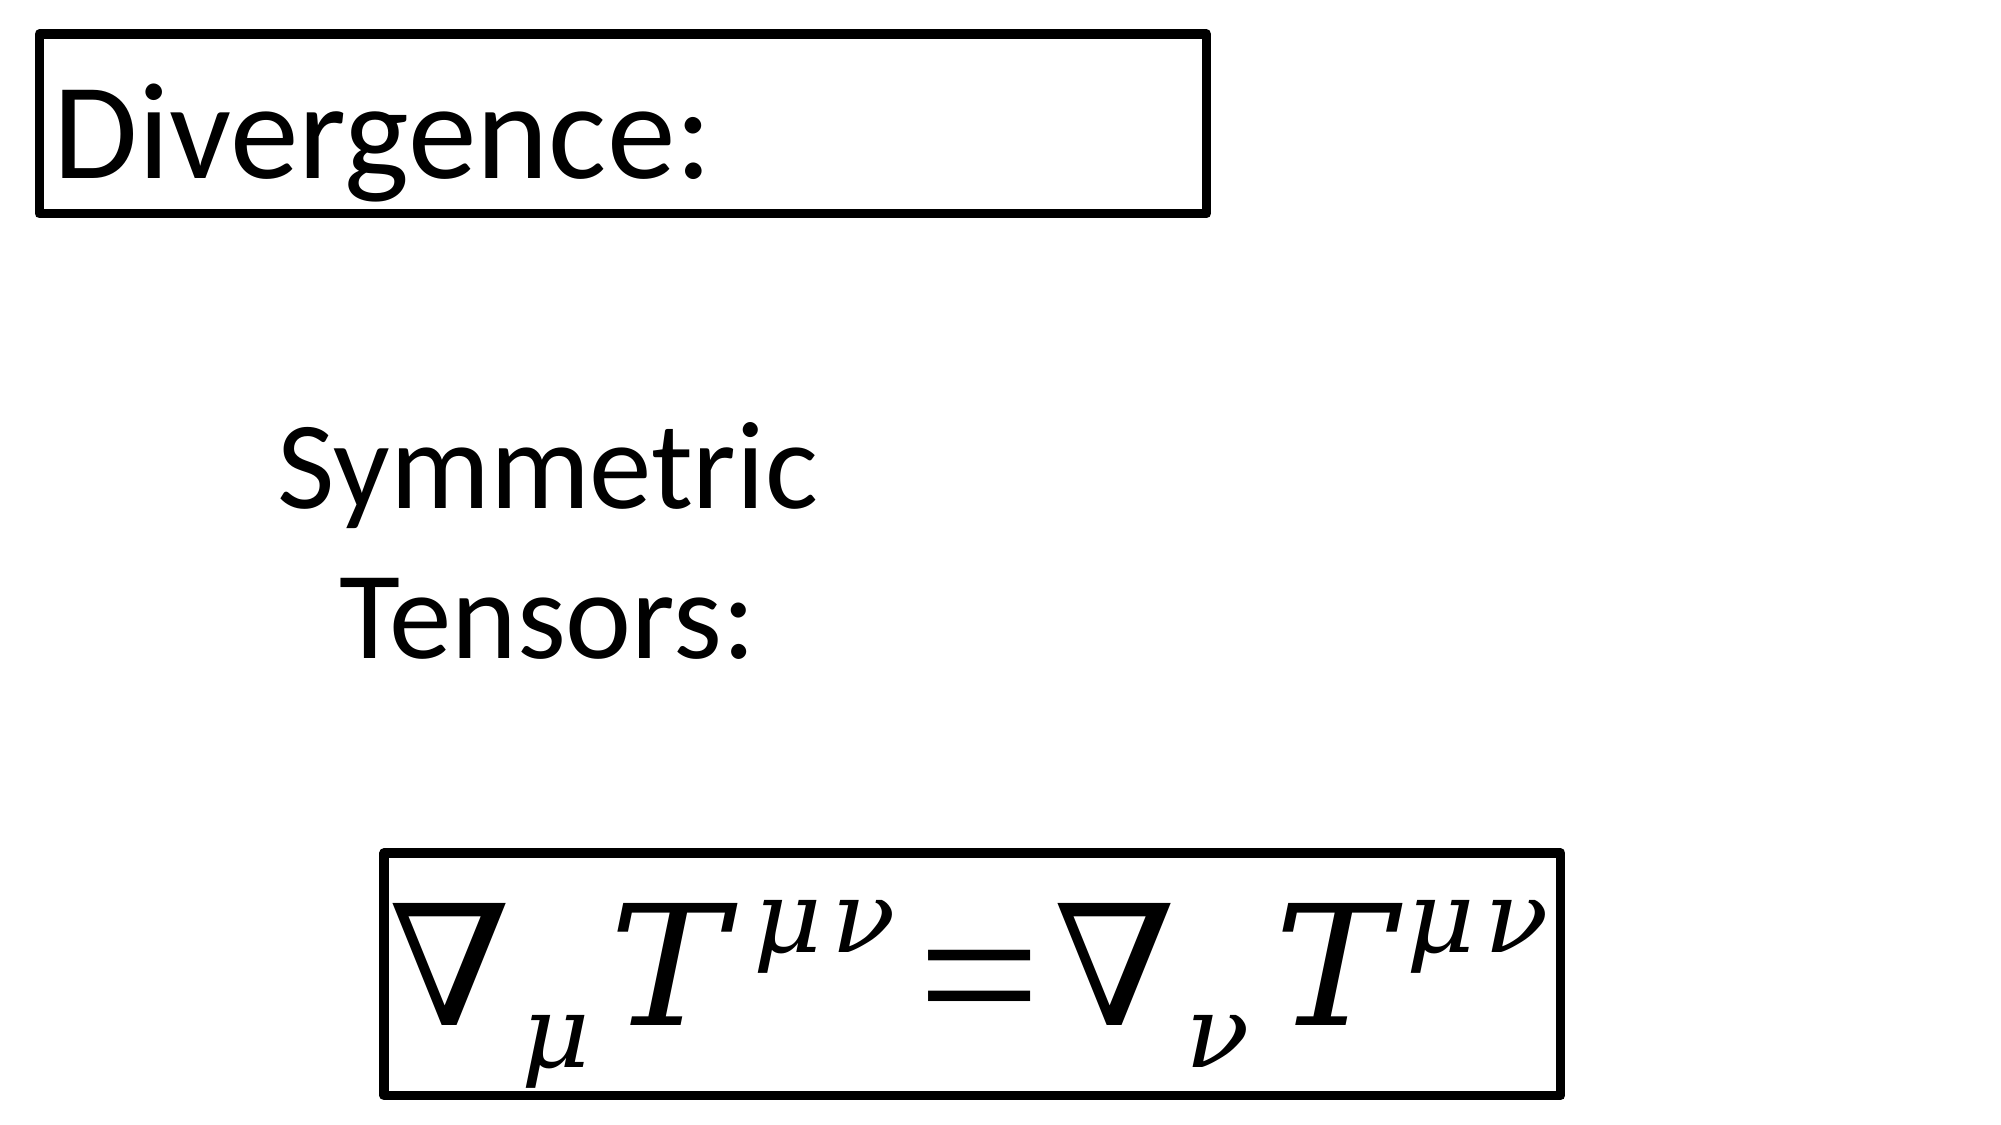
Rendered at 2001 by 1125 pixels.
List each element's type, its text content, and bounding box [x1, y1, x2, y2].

text_box Symmetric Tensors: [225, 376, 871, 691]
